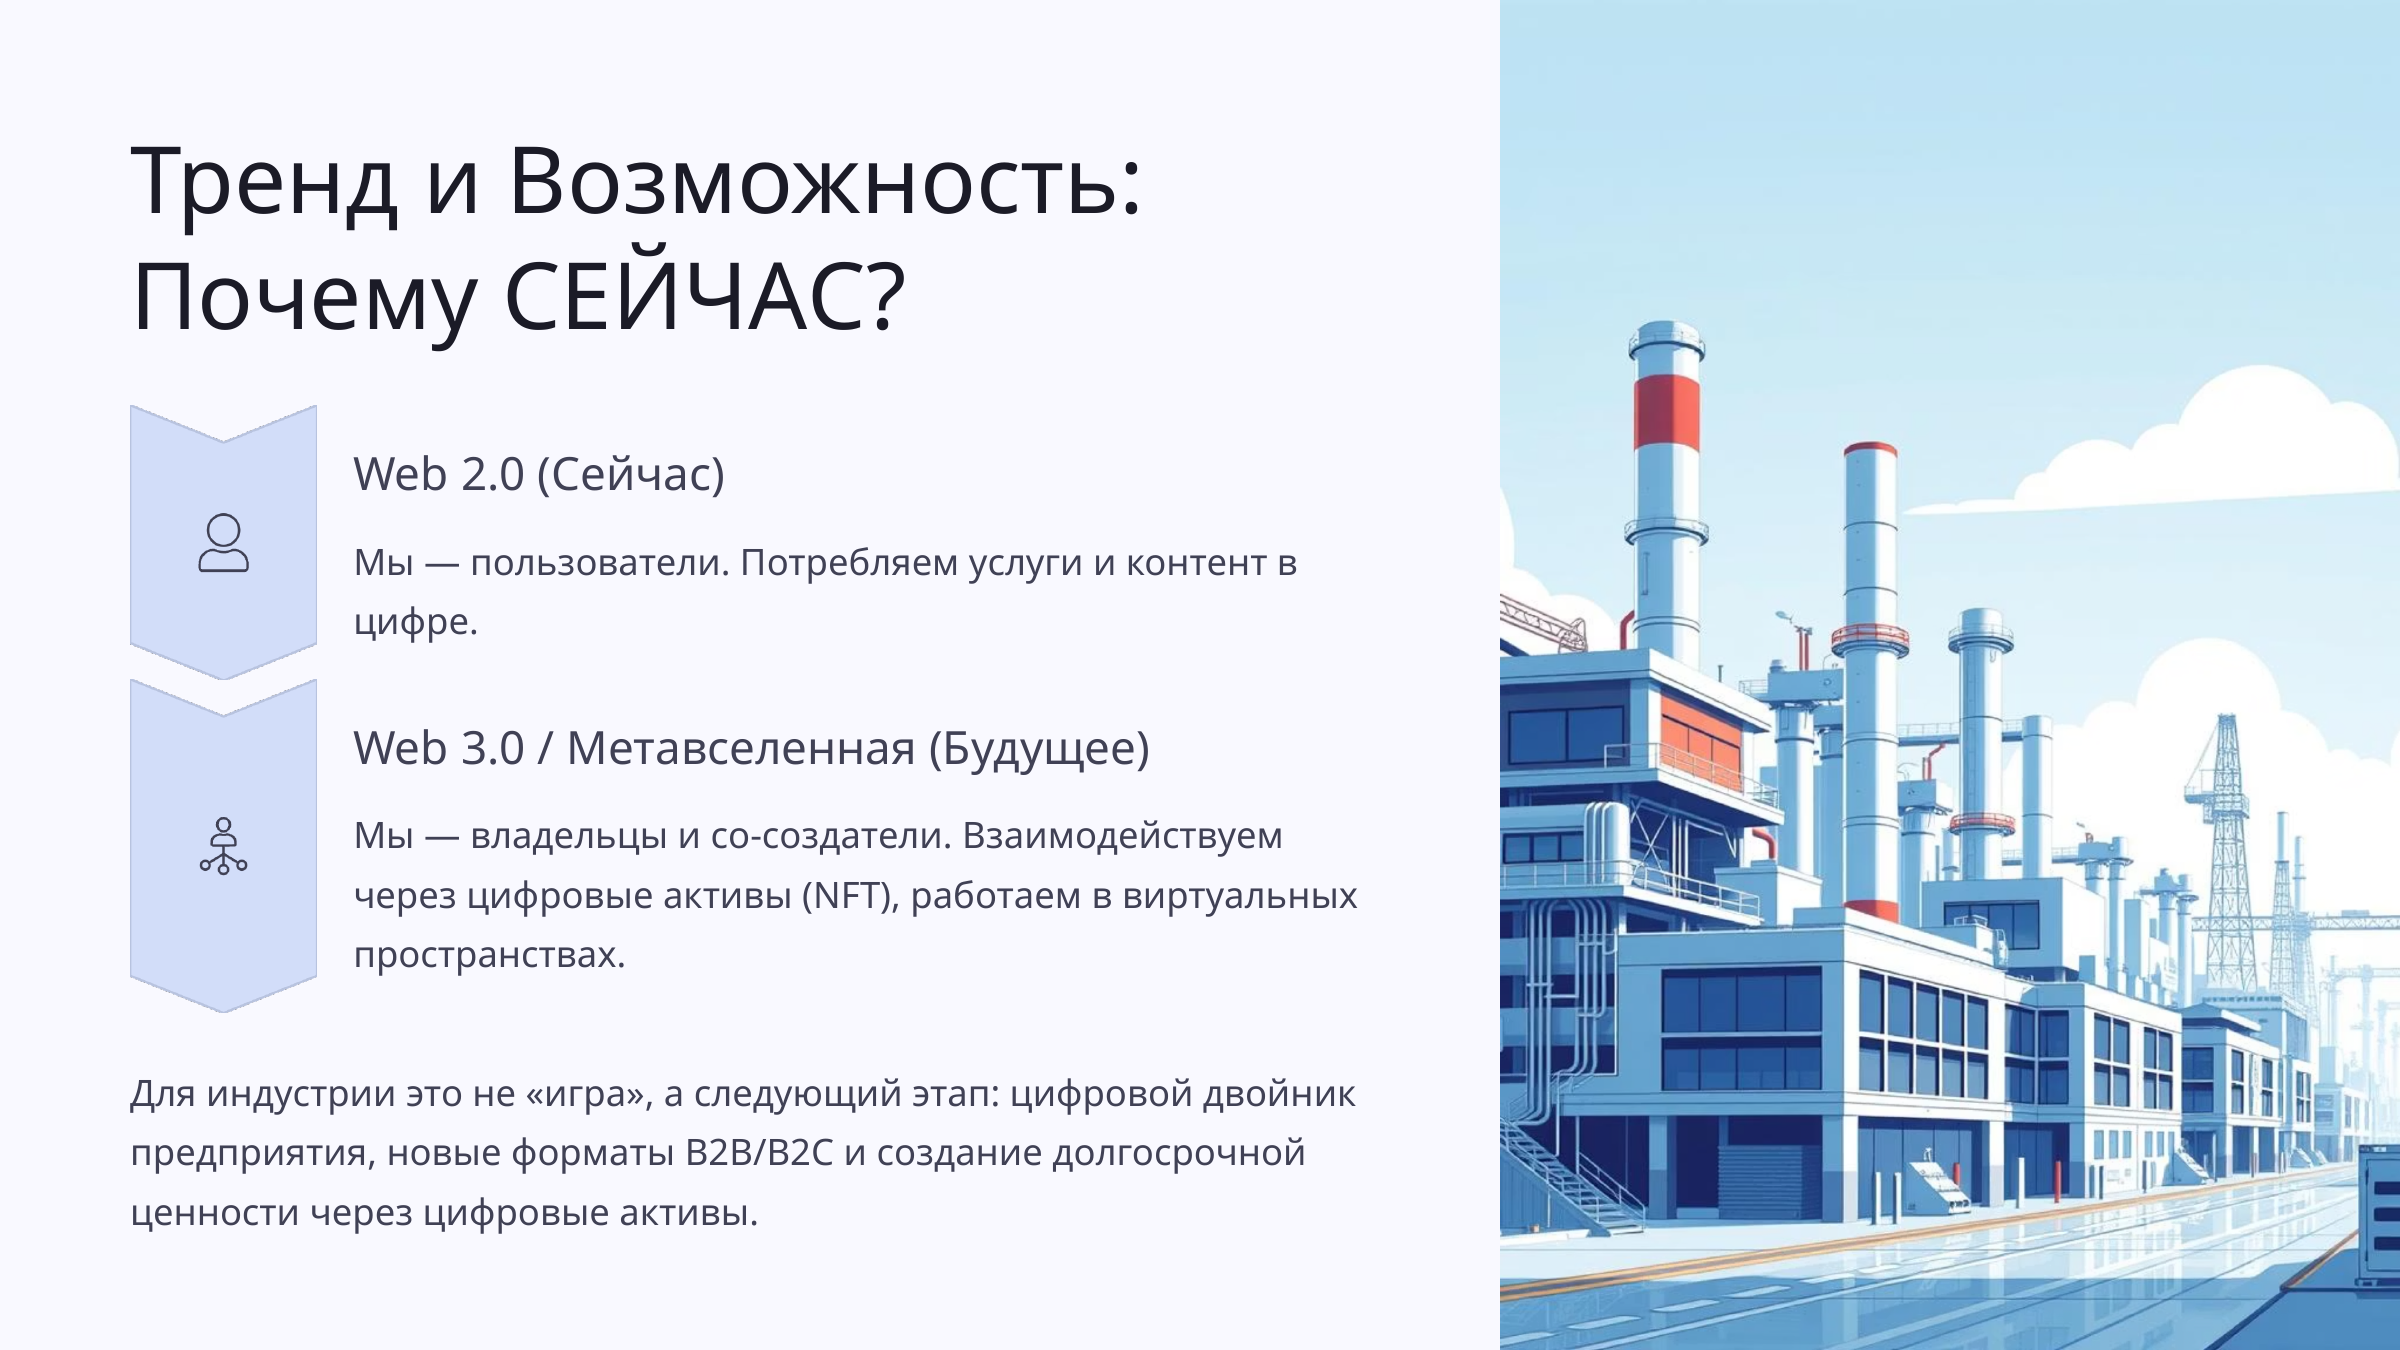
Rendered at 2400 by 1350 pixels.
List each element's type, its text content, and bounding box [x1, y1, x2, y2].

picture [1499, 0, 2400, 1350]
text_box Web 2.0 (Сейчас) [353, 442, 819, 501]
text_box Тренд и Возможность: Почему СЕЙЧАС? [130, 116, 1370, 350]
text_box Мы — пользователи. Потребляем услуги и контент в цифре. [353, 522, 1370, 642]
text_box Web 3.0 / Метавселенная (Будущее) [353, 716, 1174, 775]
text_box Мы — владельцы и со-создатели. Взаимодействуем через цифровые активы (NFT), работаем в виртуальных пространствах. [353, 796, 1370, 976]
picture [130, 405, 317, 1013]
text_box Для индустрии это не «игра», а следующий этап: цифровой двойник предприятия, новые форматы B2B/B2C и создание долгосрочной ценности через цифровые активы. [130, 1054, 1370, 1233]
